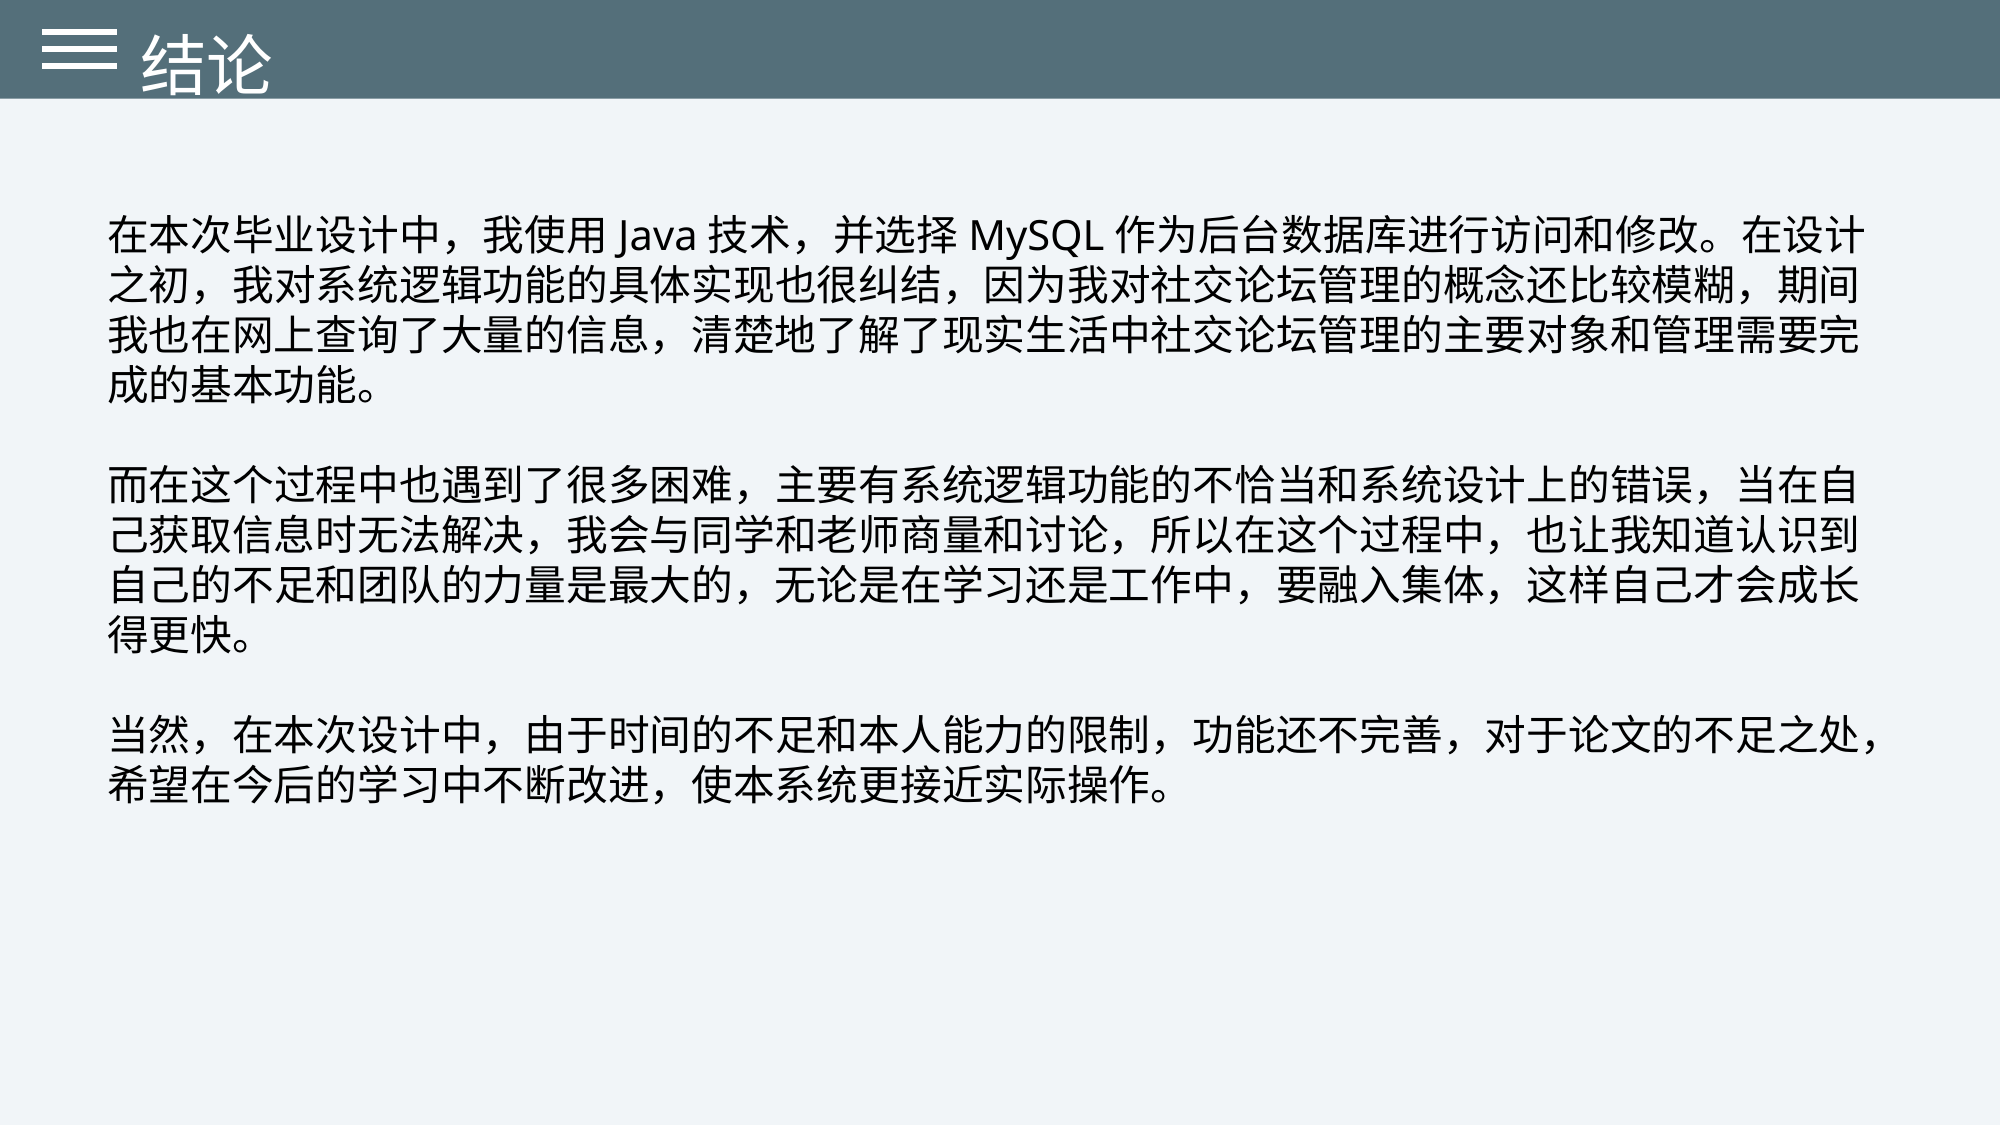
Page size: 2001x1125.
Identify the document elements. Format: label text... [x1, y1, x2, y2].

text_box 结论 [125, 16, 687, 112]
text_box 在本次毕业设计中，我使用Java技术，并选择MySQL作为后台数据库进行访问和修改。在设计之初，我对系统逻辑功能的具体实现也很纠结，因为我对社交论坛管理的概念还比较模糊，期间我也在网上查询了大量的信息，清楚地了解了现实生活中社交论坛管理的主要对象和管理需要完成的基本功能。 而在这个过程中也遇到了很多困难，主要有系统逻辑功能的不恰当和系统设计上的错误，当在自己获取信息时无法解决，我会与同学和老师商量和讨论，所以在这个过程中，也让我知道认识到自己的不足和团队的力量是最大的，无论是在学习还是工作中，要融入集体，这样自己才会成长得更快。 当然，在本次设计中，由于时间的不足和本人能力的限制，功能还不完善，对于论文的不足之处，希望在今后的学习中不断改进，使本系统更接近实际操作。 [92, 151, 1908, 817]
text_box [0, 0, 2000, 100]
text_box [42, 32, 118, 67]
